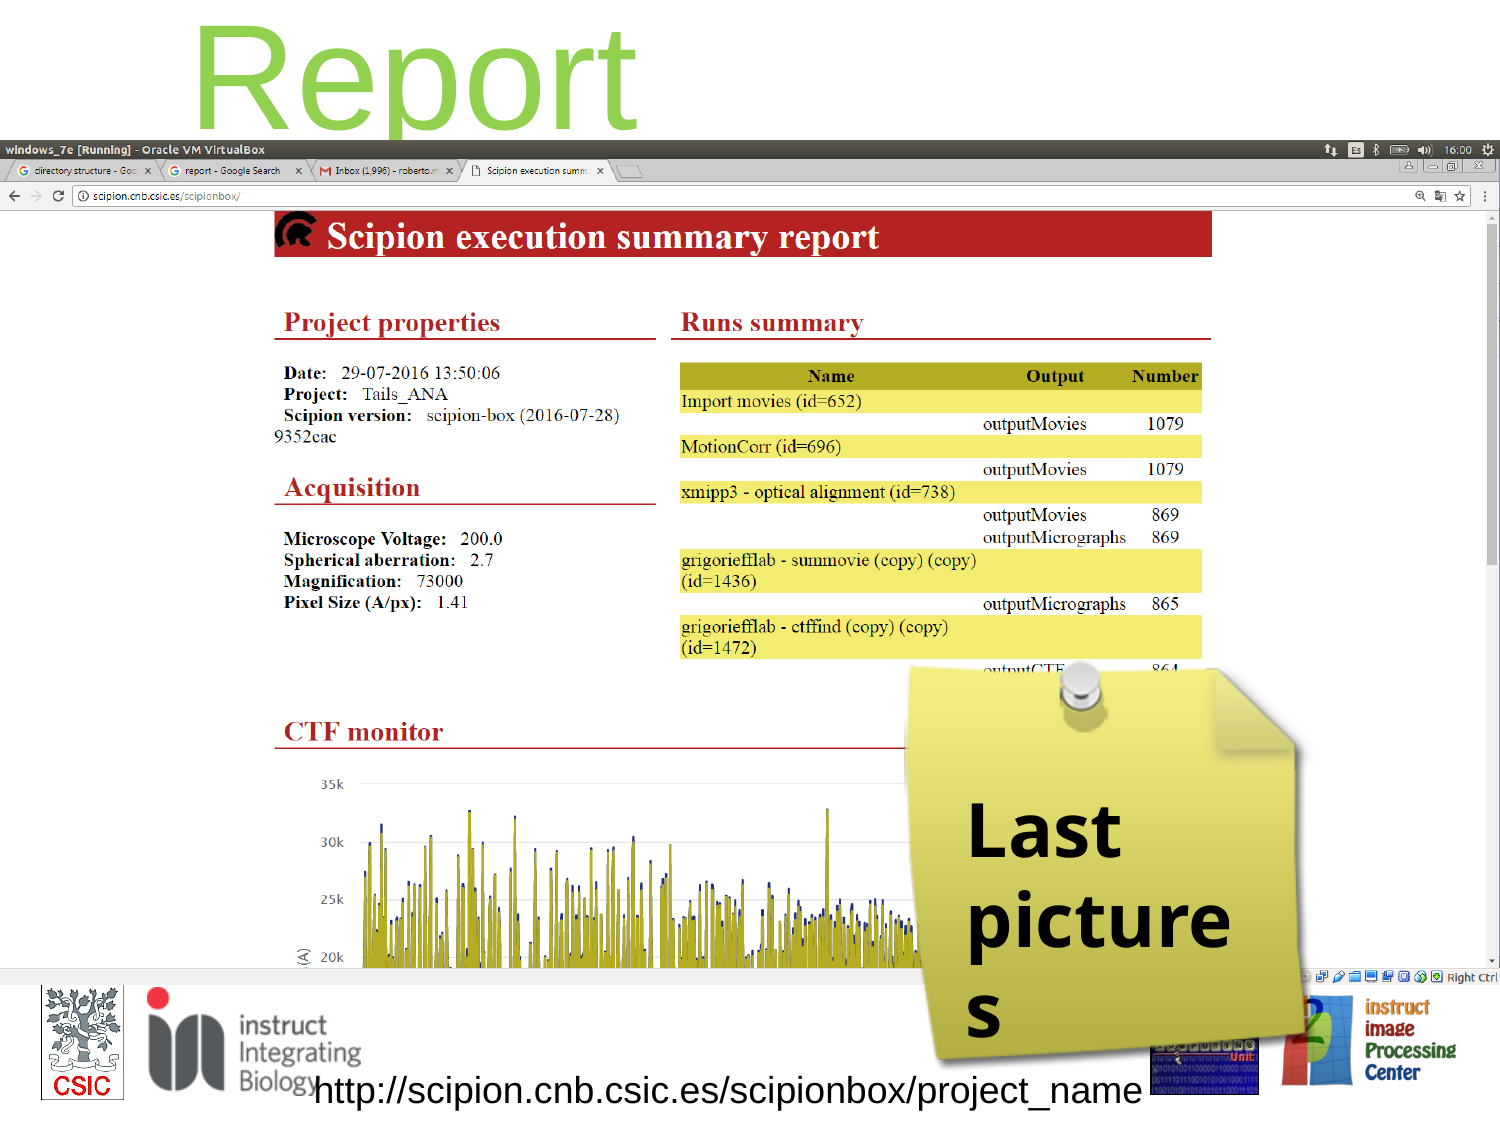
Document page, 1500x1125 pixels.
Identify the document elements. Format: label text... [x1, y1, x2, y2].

picture [0, 140, 1500, 1100]
picture [147, 987, 361, 1096]
picture [1159, 1085, 1258, 1094]
text_box Report [88, 0, 739, 138]
text_box http://scipion.cnb.csic.es/scipionbox/project_name [298, 1058, 1159, 1119]
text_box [891, 644, 1335, 1085]
picture [1259, 987, 1471, 1093]
